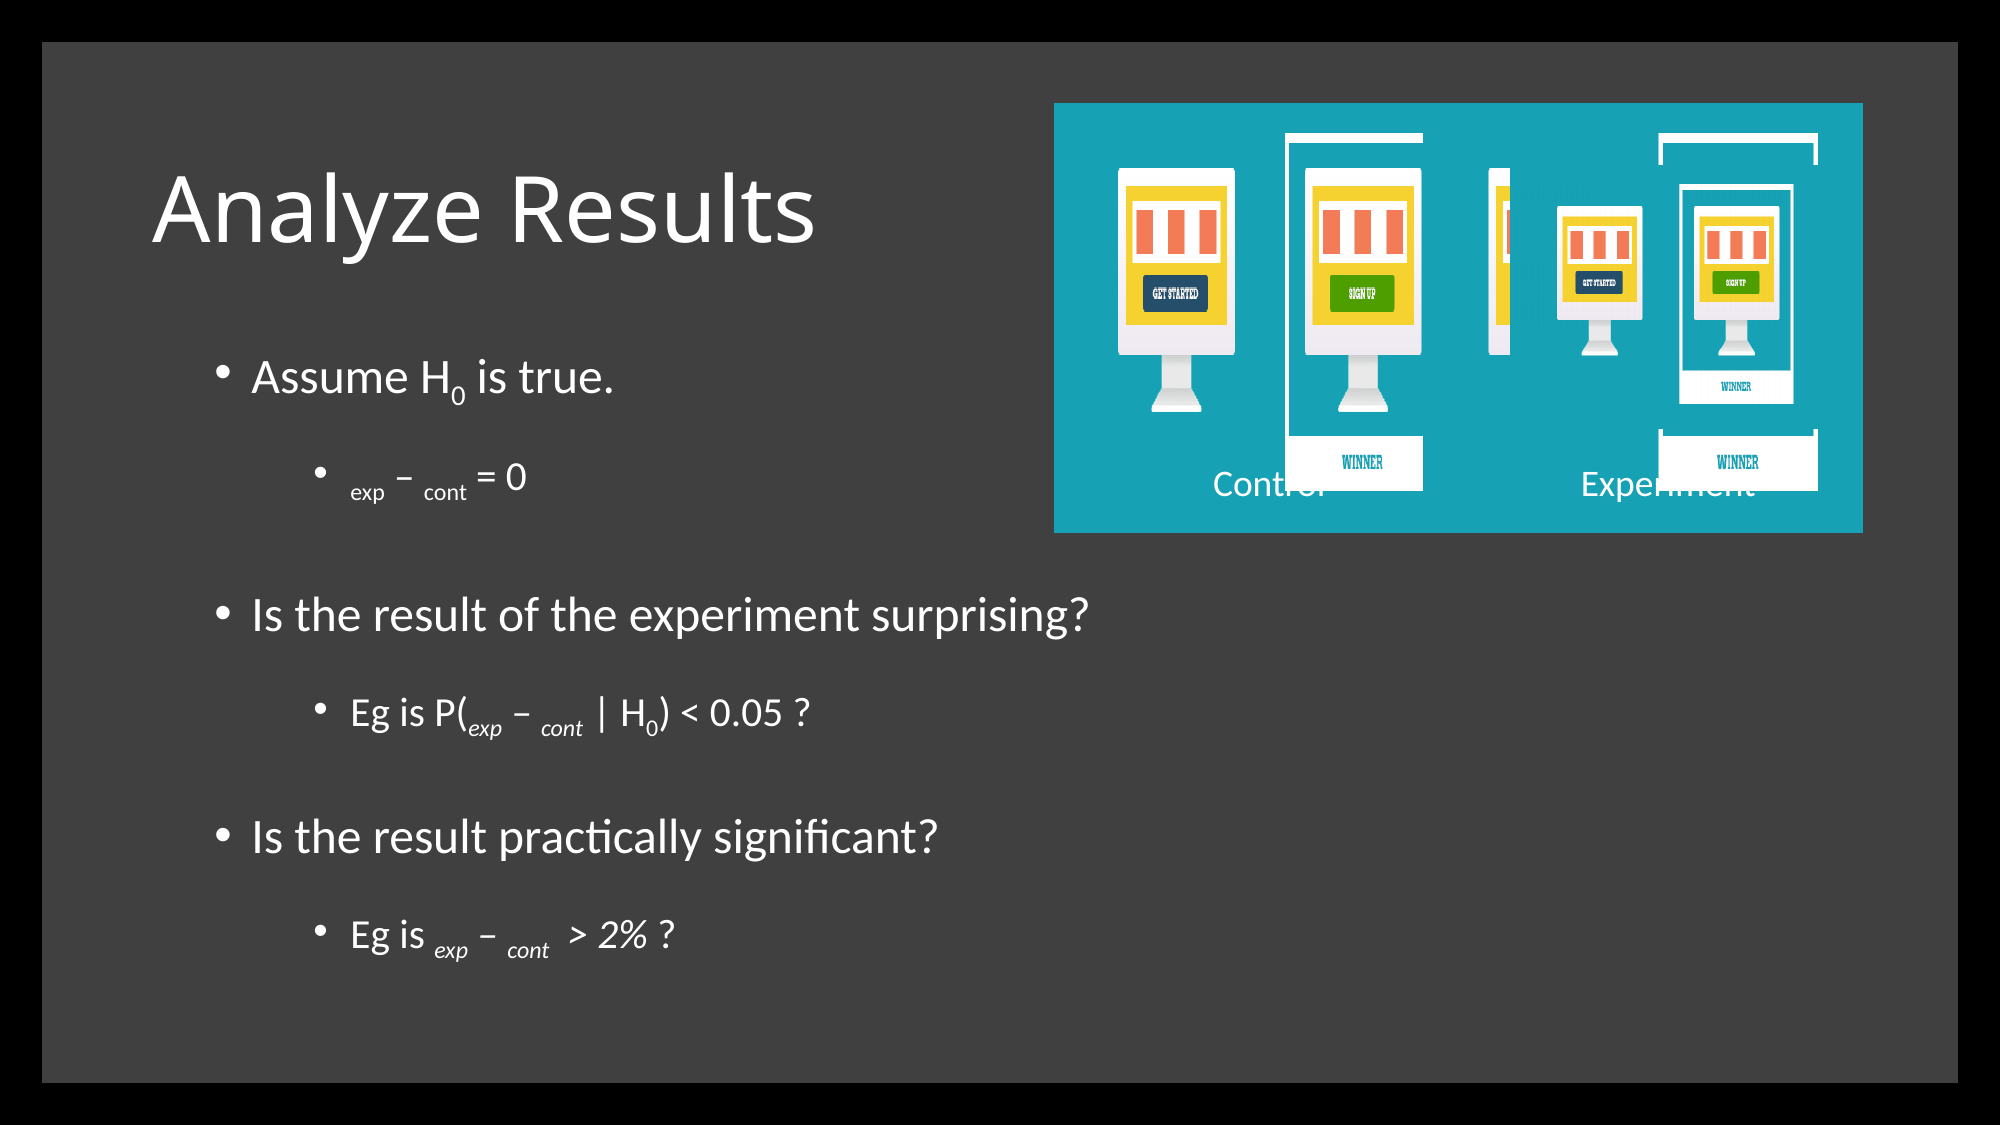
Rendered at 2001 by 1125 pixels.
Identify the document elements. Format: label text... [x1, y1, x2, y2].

title Analyze Results [137, 103, 1054, 322]
picture [1054, 103, 1863, 533]
text_box [52, 51, 1948, 1073]
